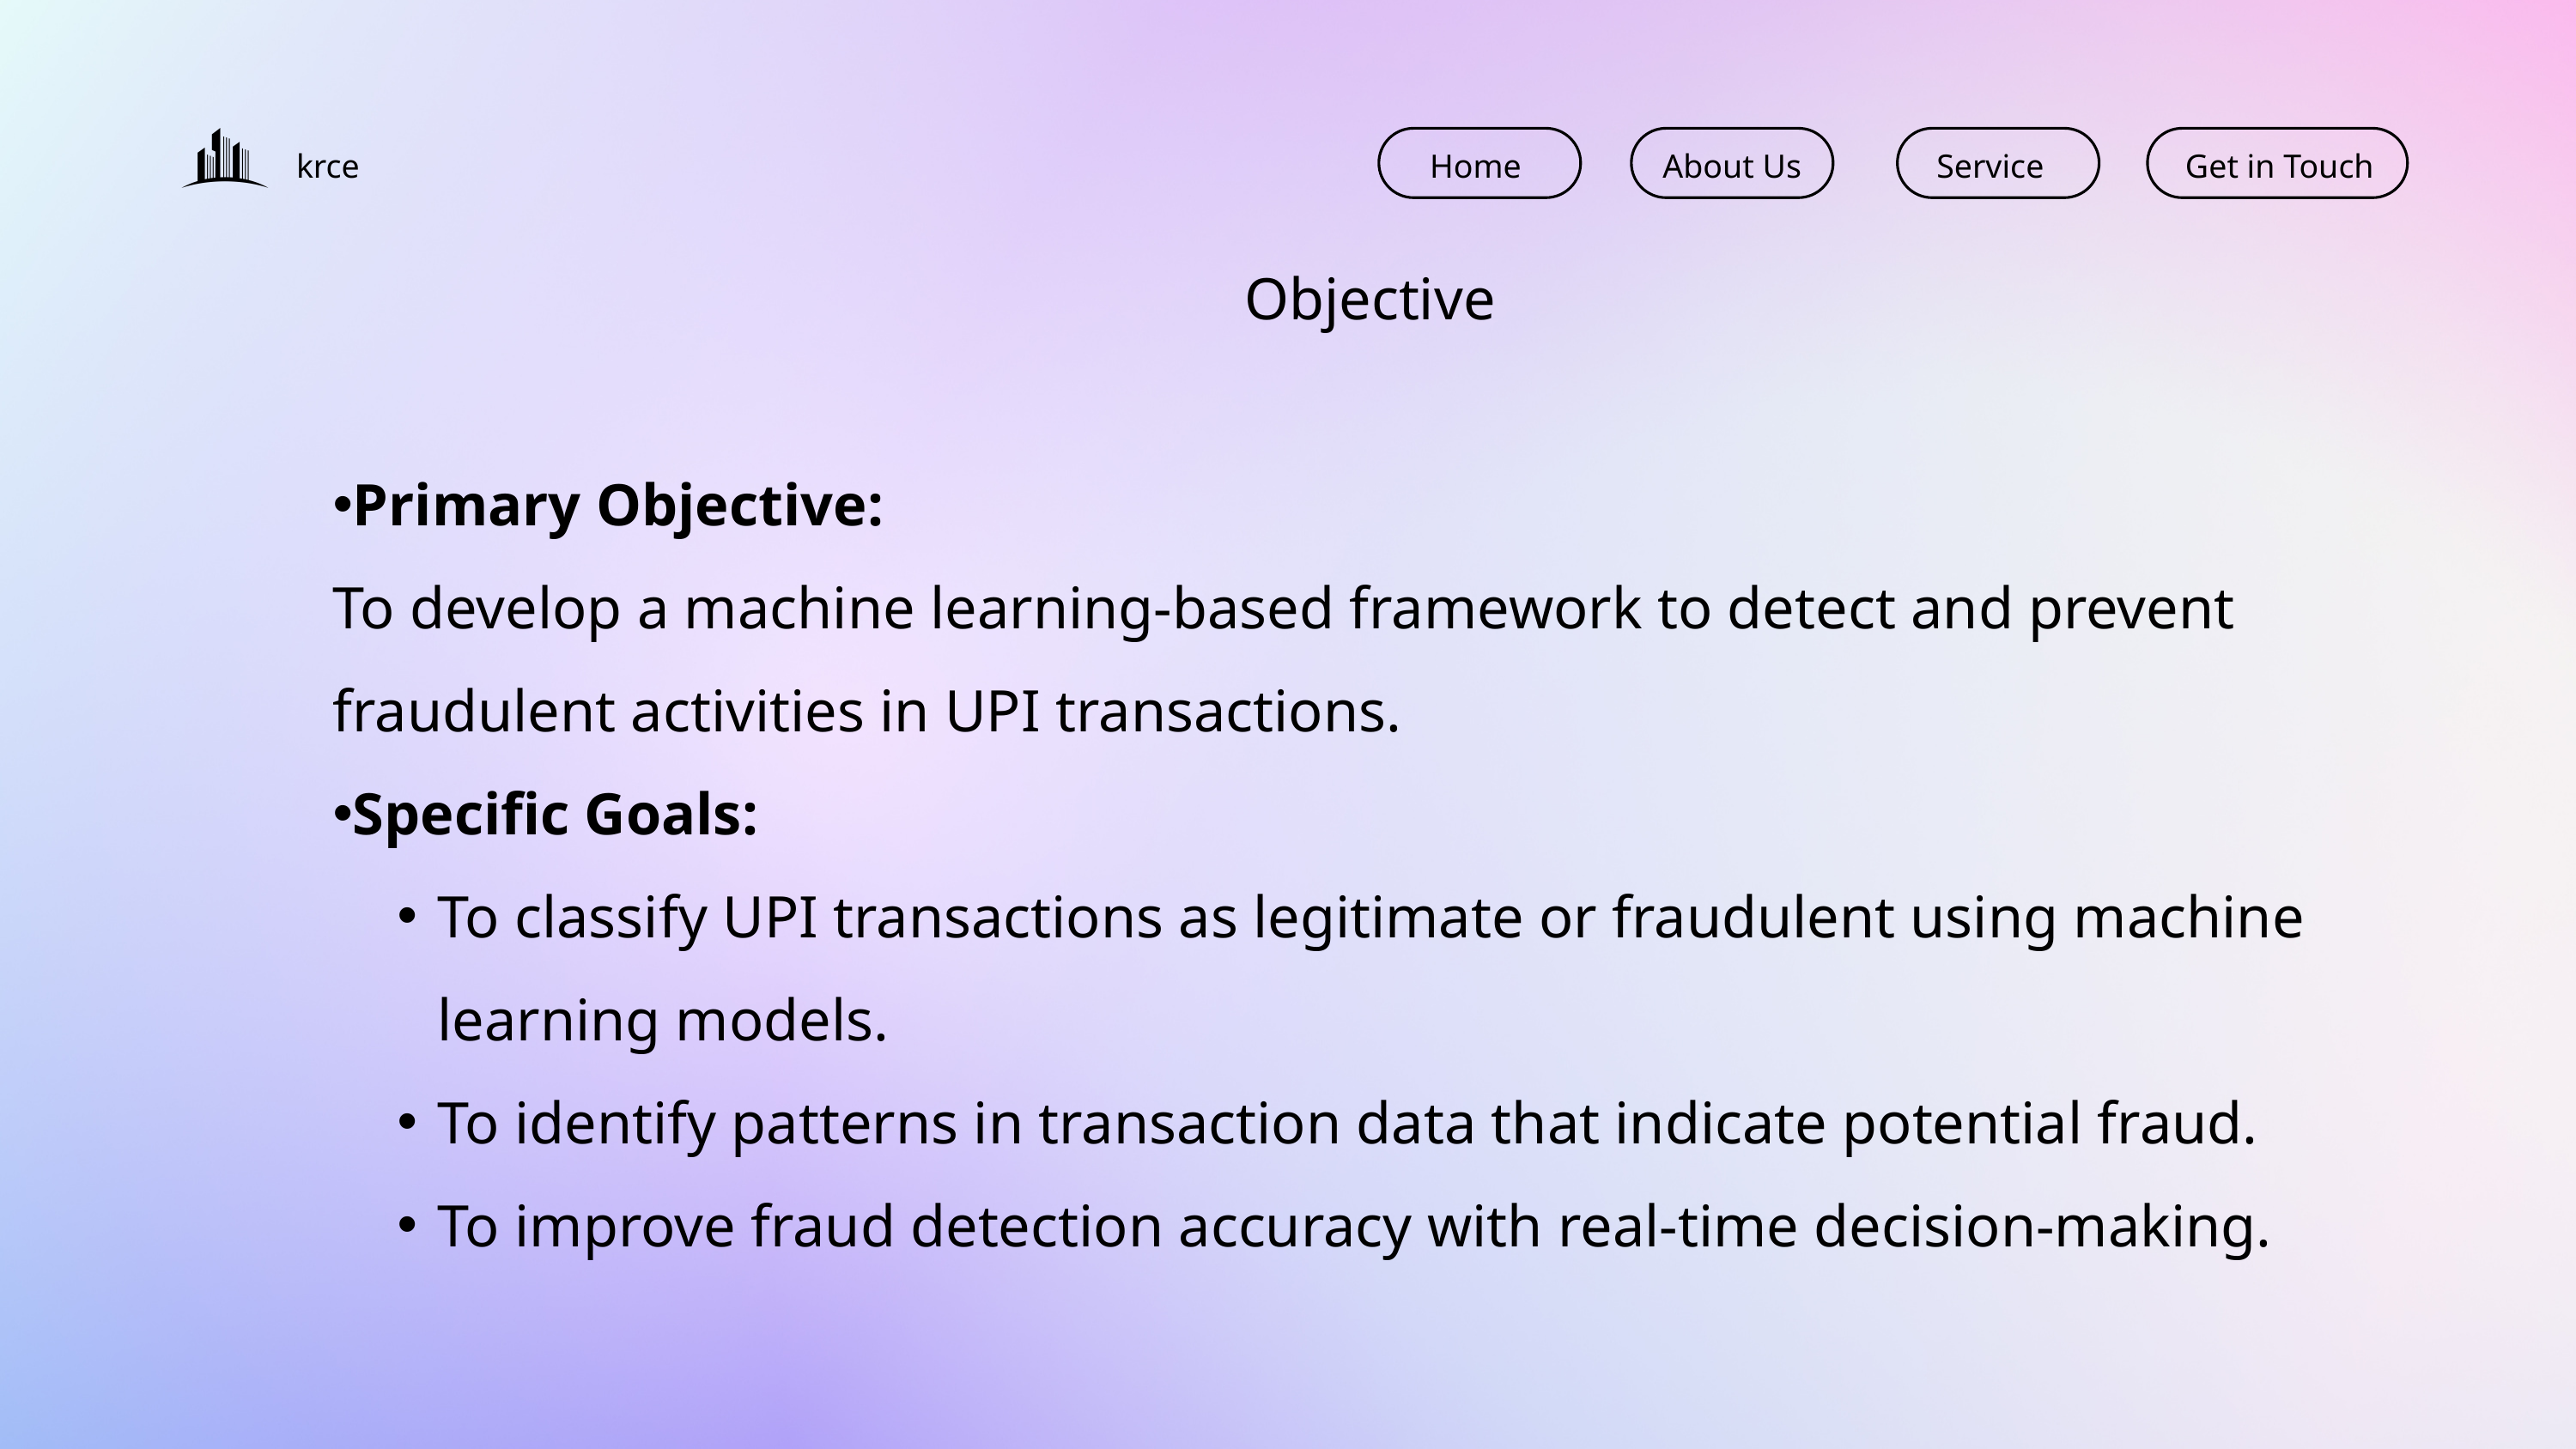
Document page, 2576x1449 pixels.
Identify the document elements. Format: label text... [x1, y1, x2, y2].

text_box [0, 0, 2576, 1449]
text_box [1378, 128, 1582, 198]
text_box [181, 128, 269, 188]
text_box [1631, 128, 1834, 198]
text_box krce [296, 139, 491, 185]
text_box Objective Primary Objective: To develop a machine learning-based framework to detect and prevent fraudulent activities in UPI transactions. Specific Goals: To classify UPI transactions as legitimate or fraudulent using machine learning models. To identify patterns in transaction data that indicate potential fraud. To improve fraud detection accuracy with real-time decision-making. [332, 228, 2408, 1361]
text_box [2147, 128, 2408, 198]
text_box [1897, 128, 2099, 198]
